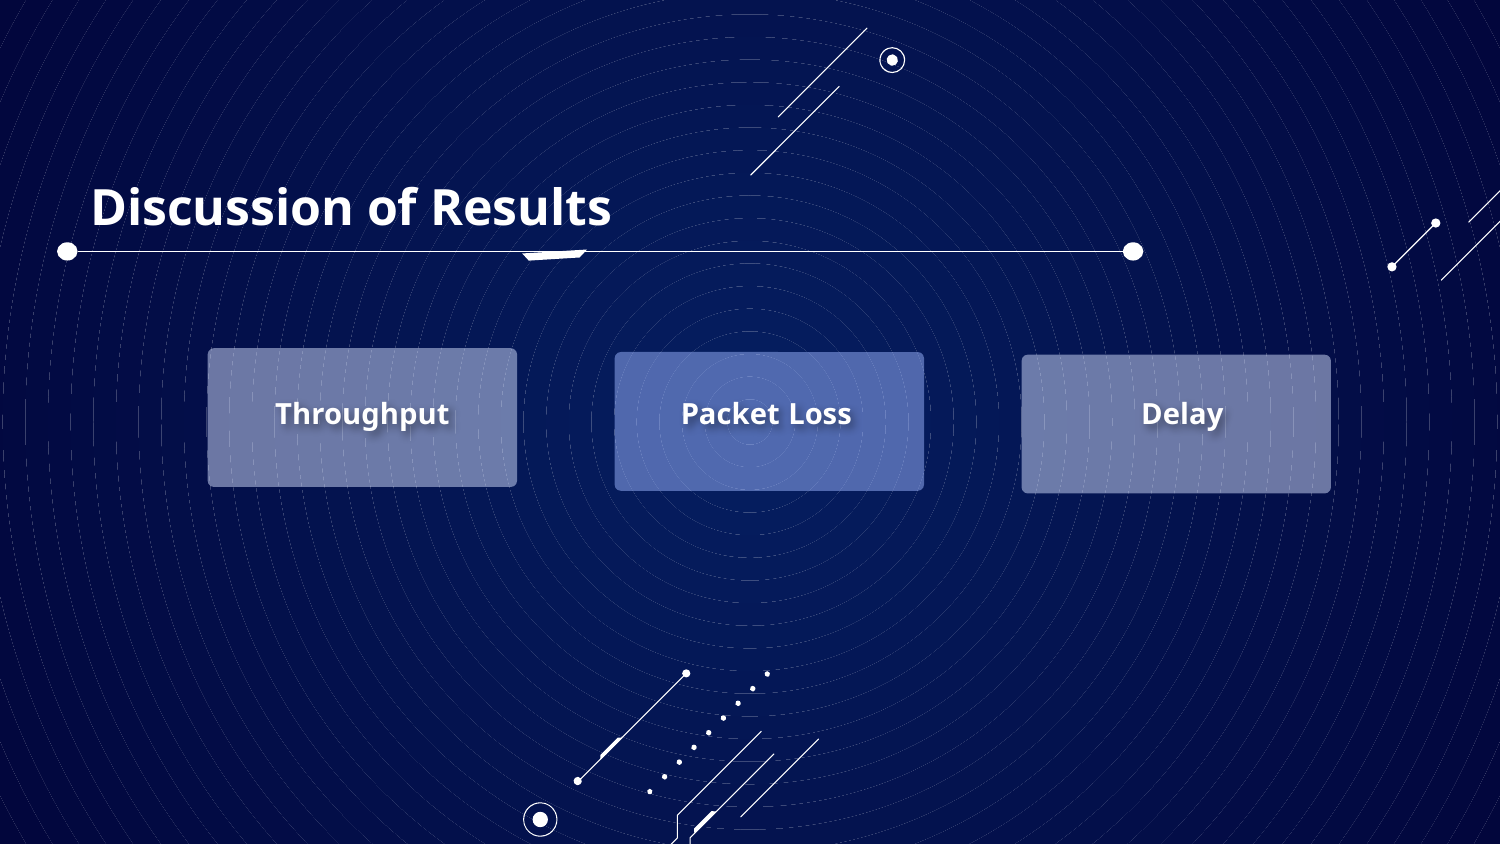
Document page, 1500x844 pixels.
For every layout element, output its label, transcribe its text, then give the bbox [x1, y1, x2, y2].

text_box [612, 449, 927, 493]
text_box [749, 27, 906, 176]
text_box [205, 449, 520, 490]
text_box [56, 220, 1144, 283]
text_box [1019, 352, 1334, 394]
text_box Swift in NS-3 (Implementation) [1375, 72, 1500, 261]
text_box Throughput [182, 388, 543, 438]
text_box [205, 346, 520, 386]
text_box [522, 669, 820, 844]
text_box [612, 349, 927, 386]
text_box [1019, 441, 1334, 496]
text_box Discussion of Results [74, 175, 1425, 288]
text_box Packet Loss [586, 388, 947, 438]
text_box Delay [1021, 388, 1344, 438]
